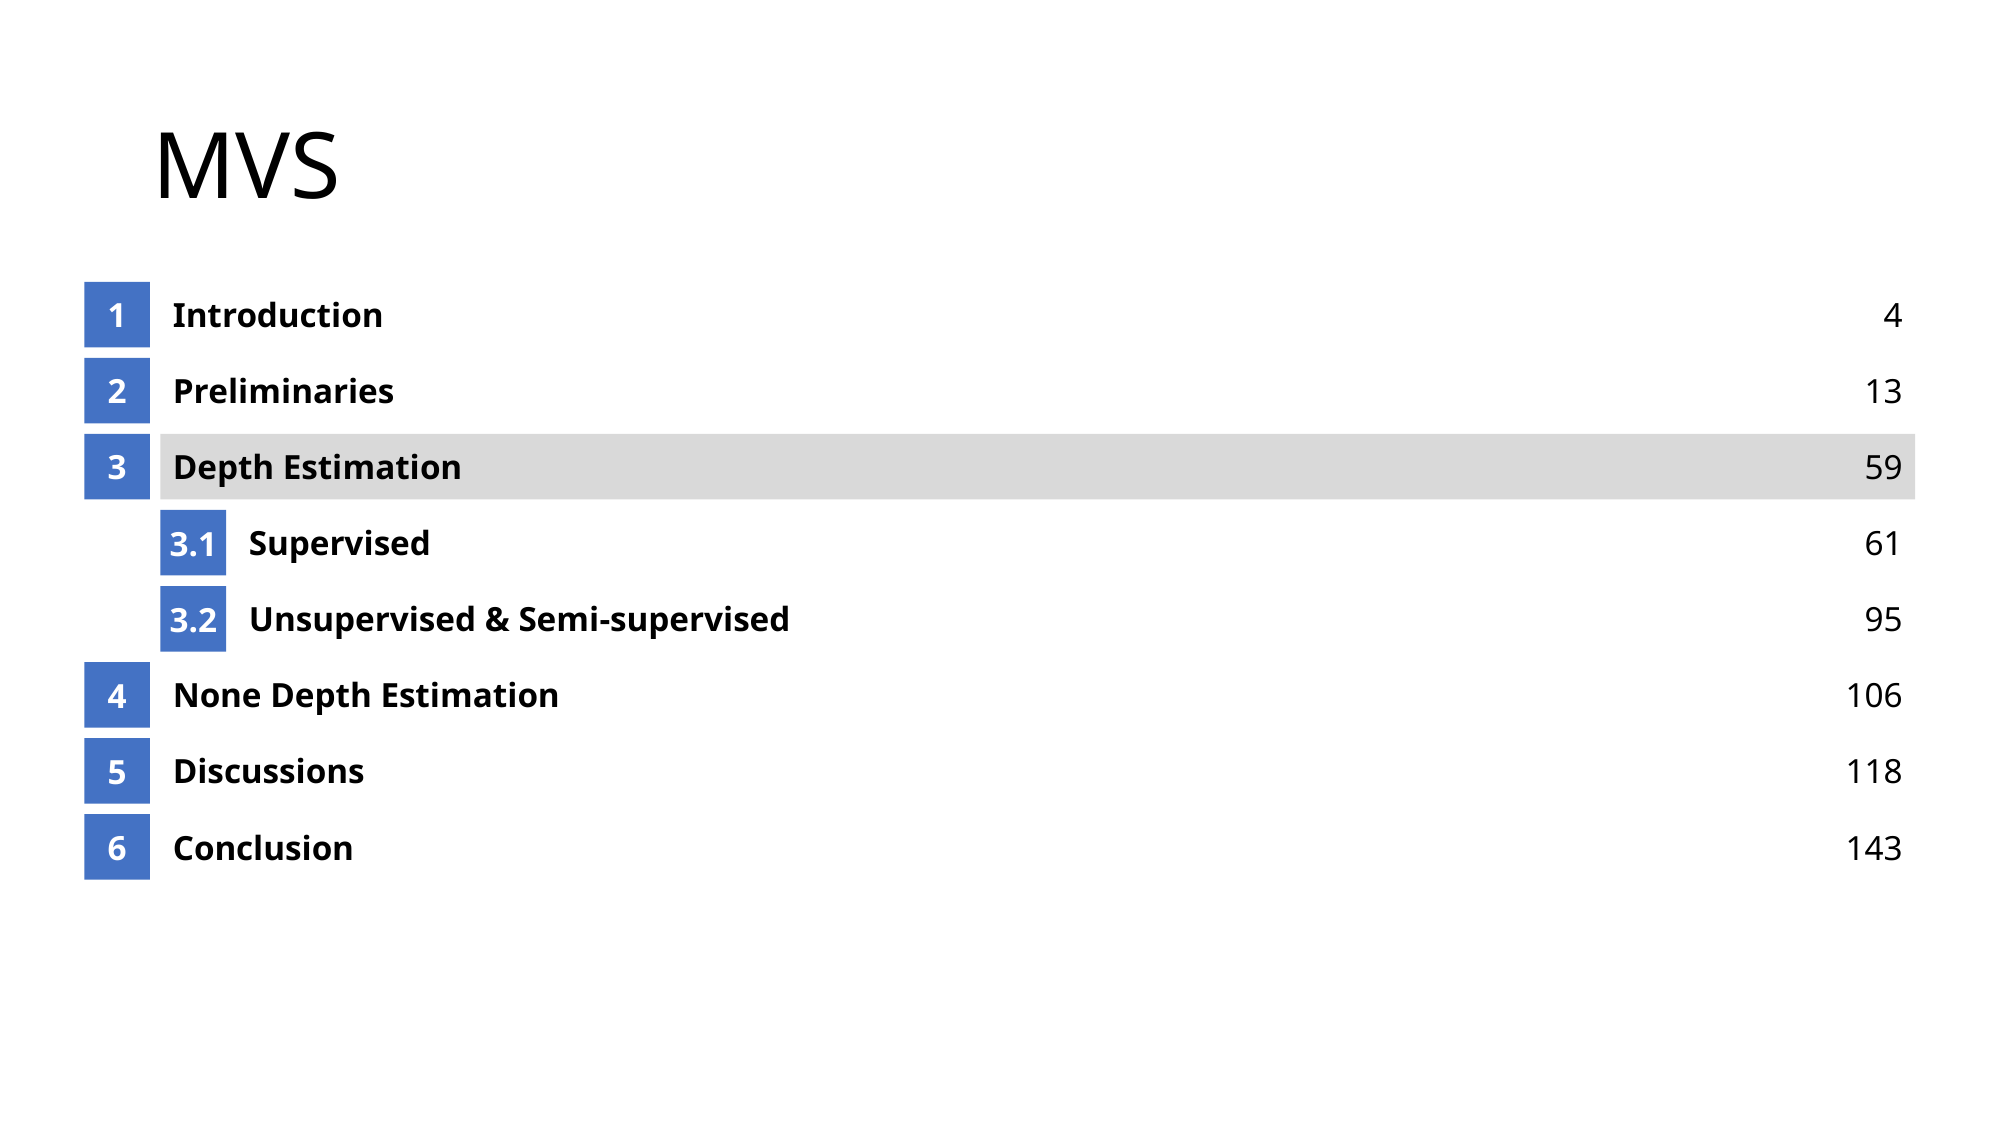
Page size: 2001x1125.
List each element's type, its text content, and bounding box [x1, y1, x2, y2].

text_box 95 [1884, 585, 1904, 653]
text_box 143 [1884, 813, 1904, 881]
text_box Conclusion [159, 813, 757, 881]
text_box Discussions [159, 737, 757, 805]
text_box [1904, 433, 1916, 500]
text_box 4 [1884, 281, 1904, 348]
text_box [757, 433, 1884, 500]
text_box 6 [83, 813, 151, 881]
text_box 3.2 [159, 585, 227, 653]
text_box 3 [83, 433, 151, 500]
text_box None Depth Estimation [159, 661, 757, 729]
text_box 118 [1884, 737, 1904, 805]
text_box 2 [83, 357, 151, 424]
text_box Preliminaries [159, 357, 757, 424]
title MVS [137, 59, 1863, 278]
text_box Introduction [159, 281, 757, 348]
text_box 106 [1884, 661, 1904, 729]
text_box 1 [83, 281, 151, 348]
text_box 13 [1884, 357, 1904, 424]
text_box 3.1 [159, 509, 227, 577]
text_box Depth Estimation [159, 433, 757, 500]
text_box Unsupervised & Semi-supervised [235, 585, 757, 653]
text_box 61 [1884, 509, 1904, 577]
text_box Supervised [235, 509, 757, 577]
text_box 59 [1884, 433, 1904, 500]
text_box 5 [83, 737, 151, 805]
text_box 4 [83, 661, 151, 729]
